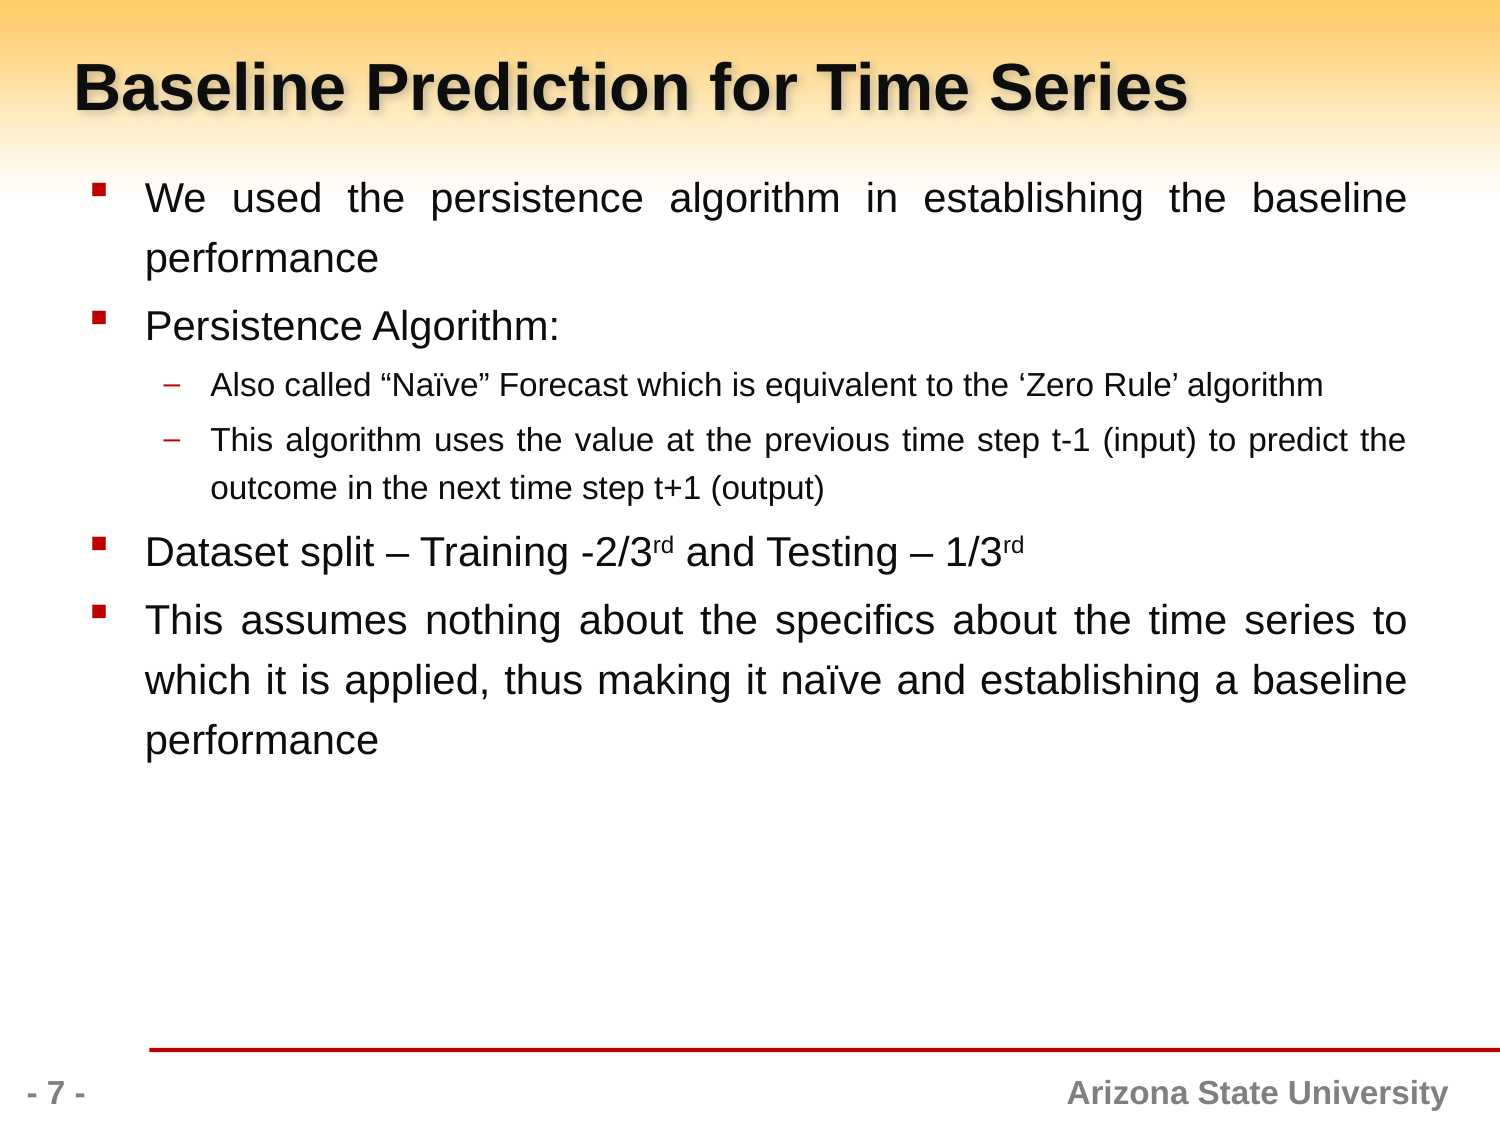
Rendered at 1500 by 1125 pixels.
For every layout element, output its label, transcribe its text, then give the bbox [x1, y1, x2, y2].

title Baseline Prediction for Time Series [72, 18, 1424, 150]
picture [0, 0, 1500, 198]
slide_number - 7 - [0, 1063, 113, 1125]
list We used the persistence algorithm in establishing the baseline performance Persistence Algorithm: Also called “Naïve” Forecast which is equivalent to the ‘Zero Rule’ algorithm This algorithm uses the value at the previous time step t-1 (input) to predict the outcome in the next time step t+1 (output) Dataset split – Training -2/3rd and Testing – 1/3rd This assumes nothing about the specifics about the time series to which it is applied, thus making it naïve and establishing a baseline performance [73, 152, 1424, 992]
